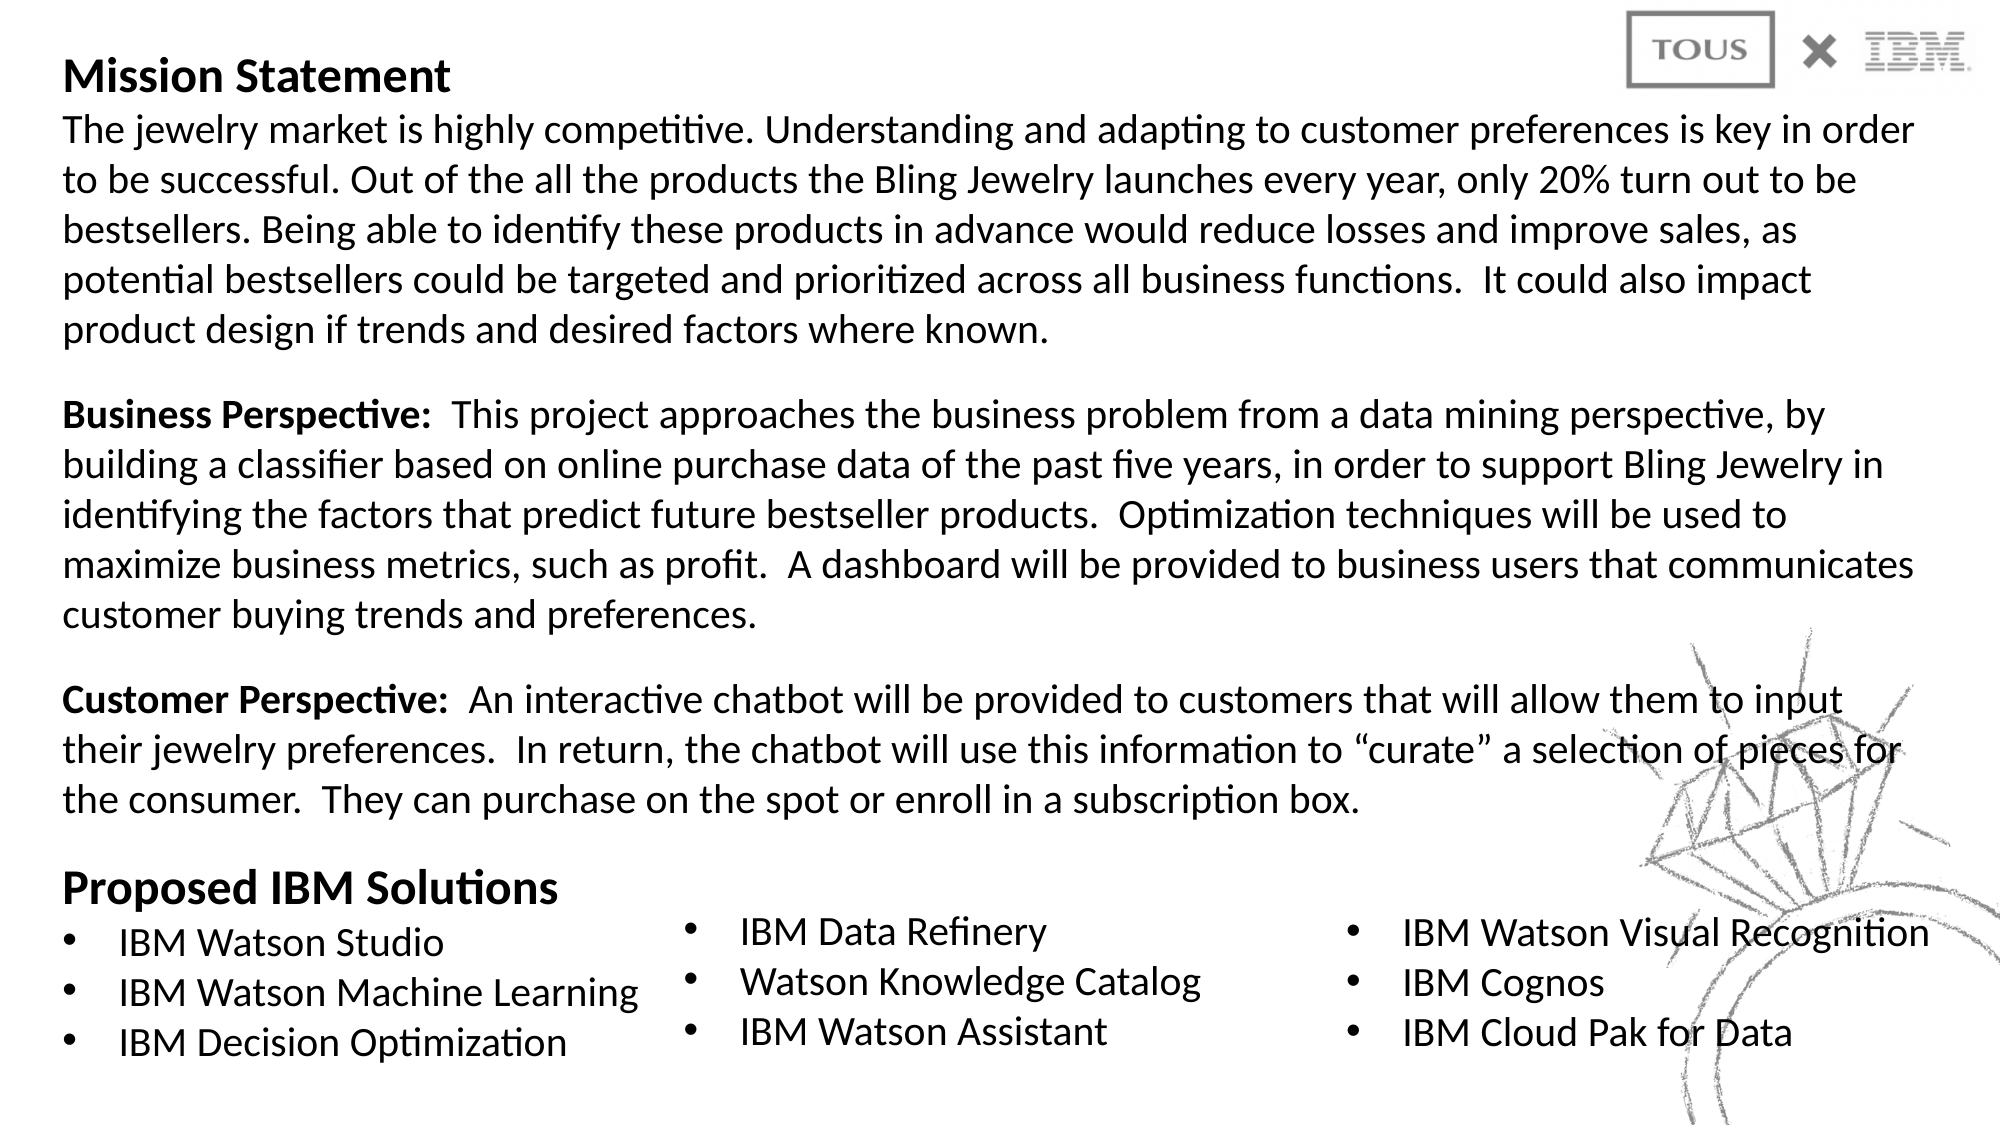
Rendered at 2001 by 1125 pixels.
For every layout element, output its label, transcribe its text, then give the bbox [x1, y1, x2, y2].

picture [1613, 0, 1987, 101]
text_box IBM Watson Visual Recognition IBM Cognos IBM Cloud Pak for Data [1331, 847, 2000, 1125]
text_box IBM Data Refinery Watson Knowledge Catalog IBM Watson Assistant [668, 846, 1434, 1125]
text_box Mission Statement The jewelry market is highly competitive. Understanding and adapting to customer preferences is key in order to be successful. Out of the all the products the Bling Jewelry launches every year, only 20% turn out to be bestsellers. Being able to identify these products in advance would reduce losses and improve sales, as potential bestsellers could be targeted and prioritized across all business functions. It could also impact product design if trends and desired factors where known. Business Perspective: This project approaches the business problem from a data mining perspective, by building a classifier based on online purchase data of the past five years, in order to support Bling Jewelry in identifying the factors that predict future bestseller products. Optimization techniques will be used to maximize business metrics, such as profit. A dashboard will be provided to business users that communicates customer buying trends and preferences. Customer Perspective: An interactive chatbot will be provided to customers that will allow them to input their jewelry preferences. In return, the chatbot will use this information to “curate” a selection of pieces for the consumer. They can purchase on the spot or enroll in a subscription box. [47, 34, 1936, 830]
text_box Proposed IBM Solutions IBM Watson Studio IBM Watson Machine Learning IBM Decision Optimization [47, 847, 668, 1125]
